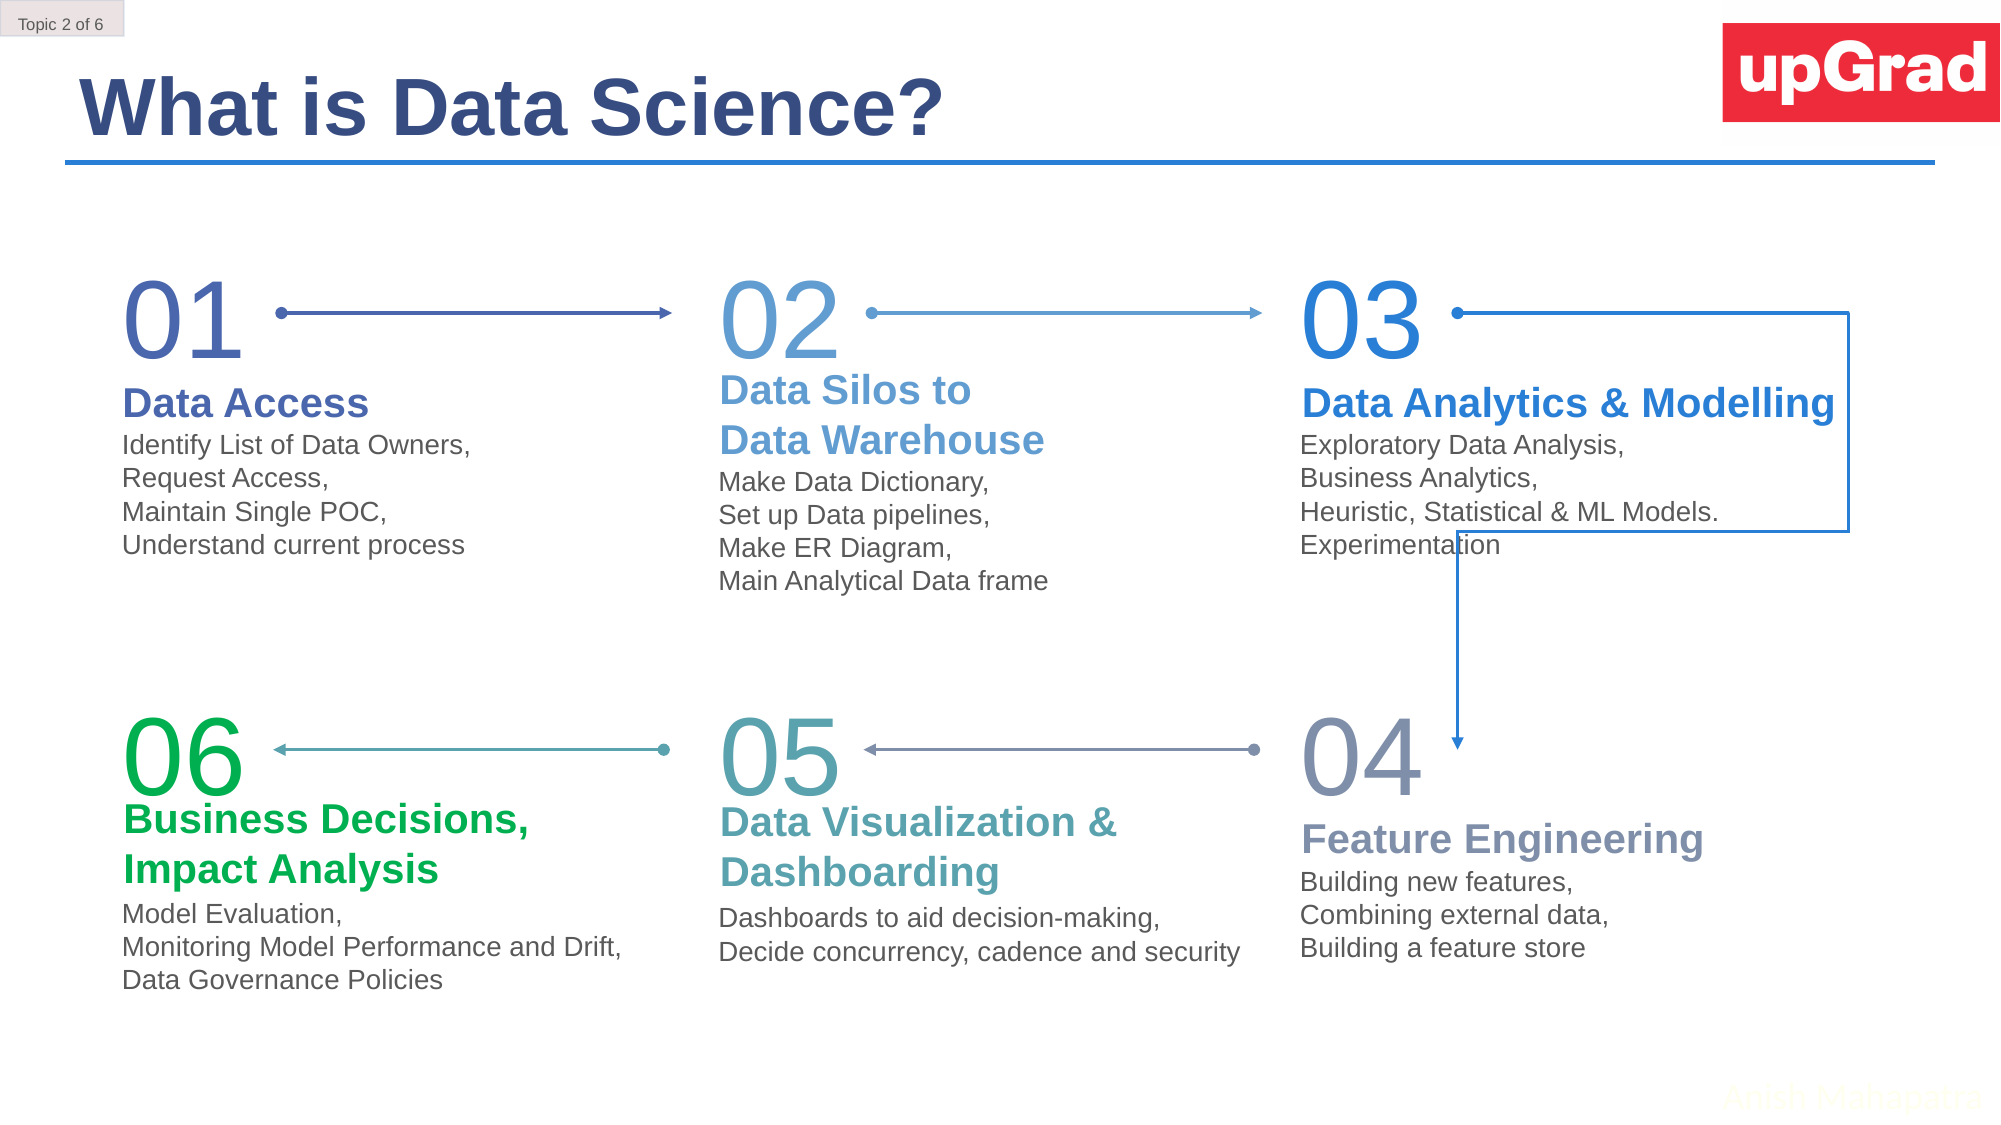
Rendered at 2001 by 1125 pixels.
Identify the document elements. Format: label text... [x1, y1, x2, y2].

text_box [1300, 375, 1434, 562]
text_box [121, 790, 658, 997]
text_box 05 [718, 684, 843, 794]
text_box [718, 362, 1164, 632]
picture [1722, 0, 2000, 146]
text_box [1300, 811, 1806, 965]
text_box 03 [1300, 247, 1425, 375]
text_box 01 [122, 247, 247, 375]
text_box Topic 2 of 6 [3, 0, 122, 42]
text_box 02 [718, 247, 843, 362]
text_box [718, 794, 1255, 968]
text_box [121, 375, 631, 562]
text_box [1434, 335, 1872, 727]
text_box 04 [1300, 684, 1425, 811]
text_box 06 [122, 684, 247, 790]
text_box What is Data Science? [65, 46, 1113, 159]
